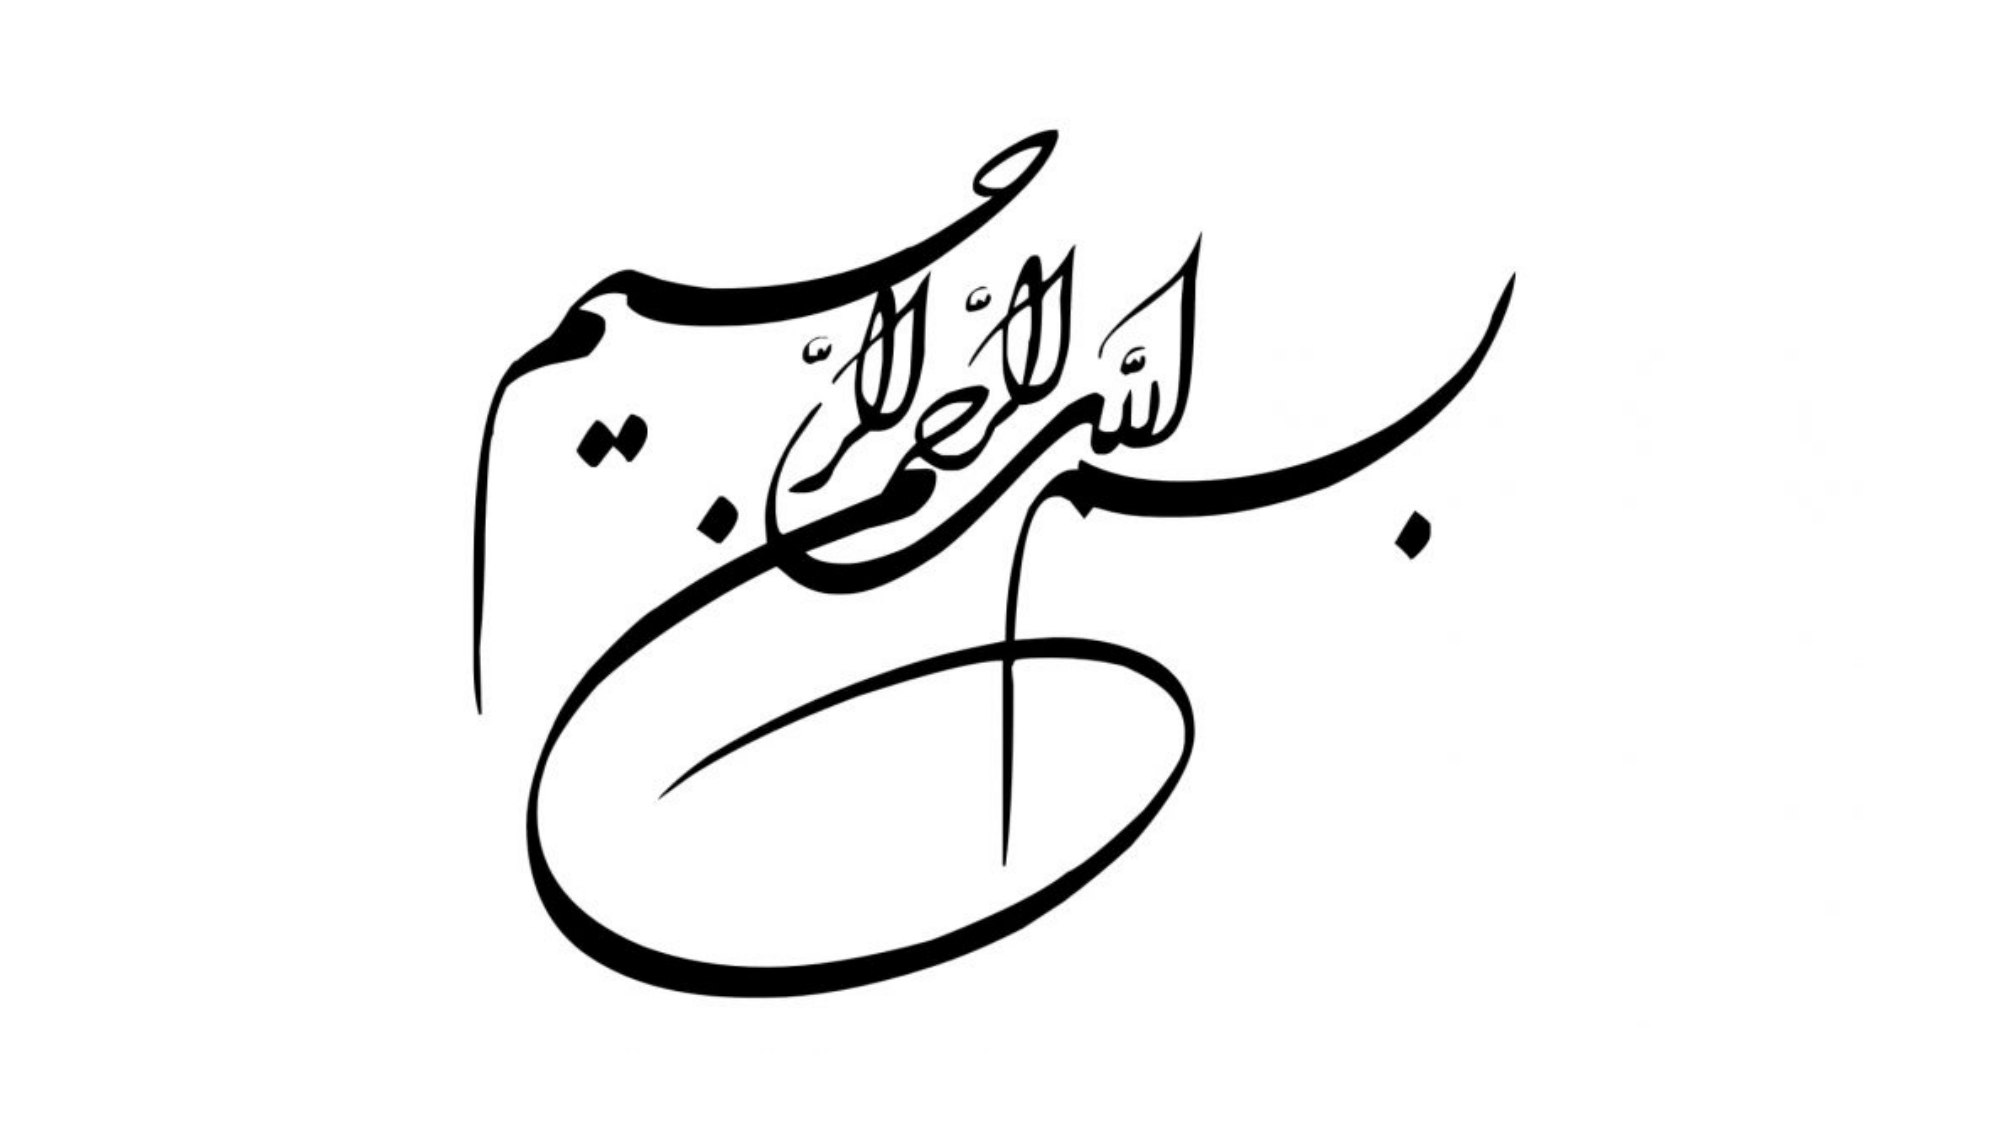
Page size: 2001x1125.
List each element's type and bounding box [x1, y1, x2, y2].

picture [127, 78, 1863, 1054]
